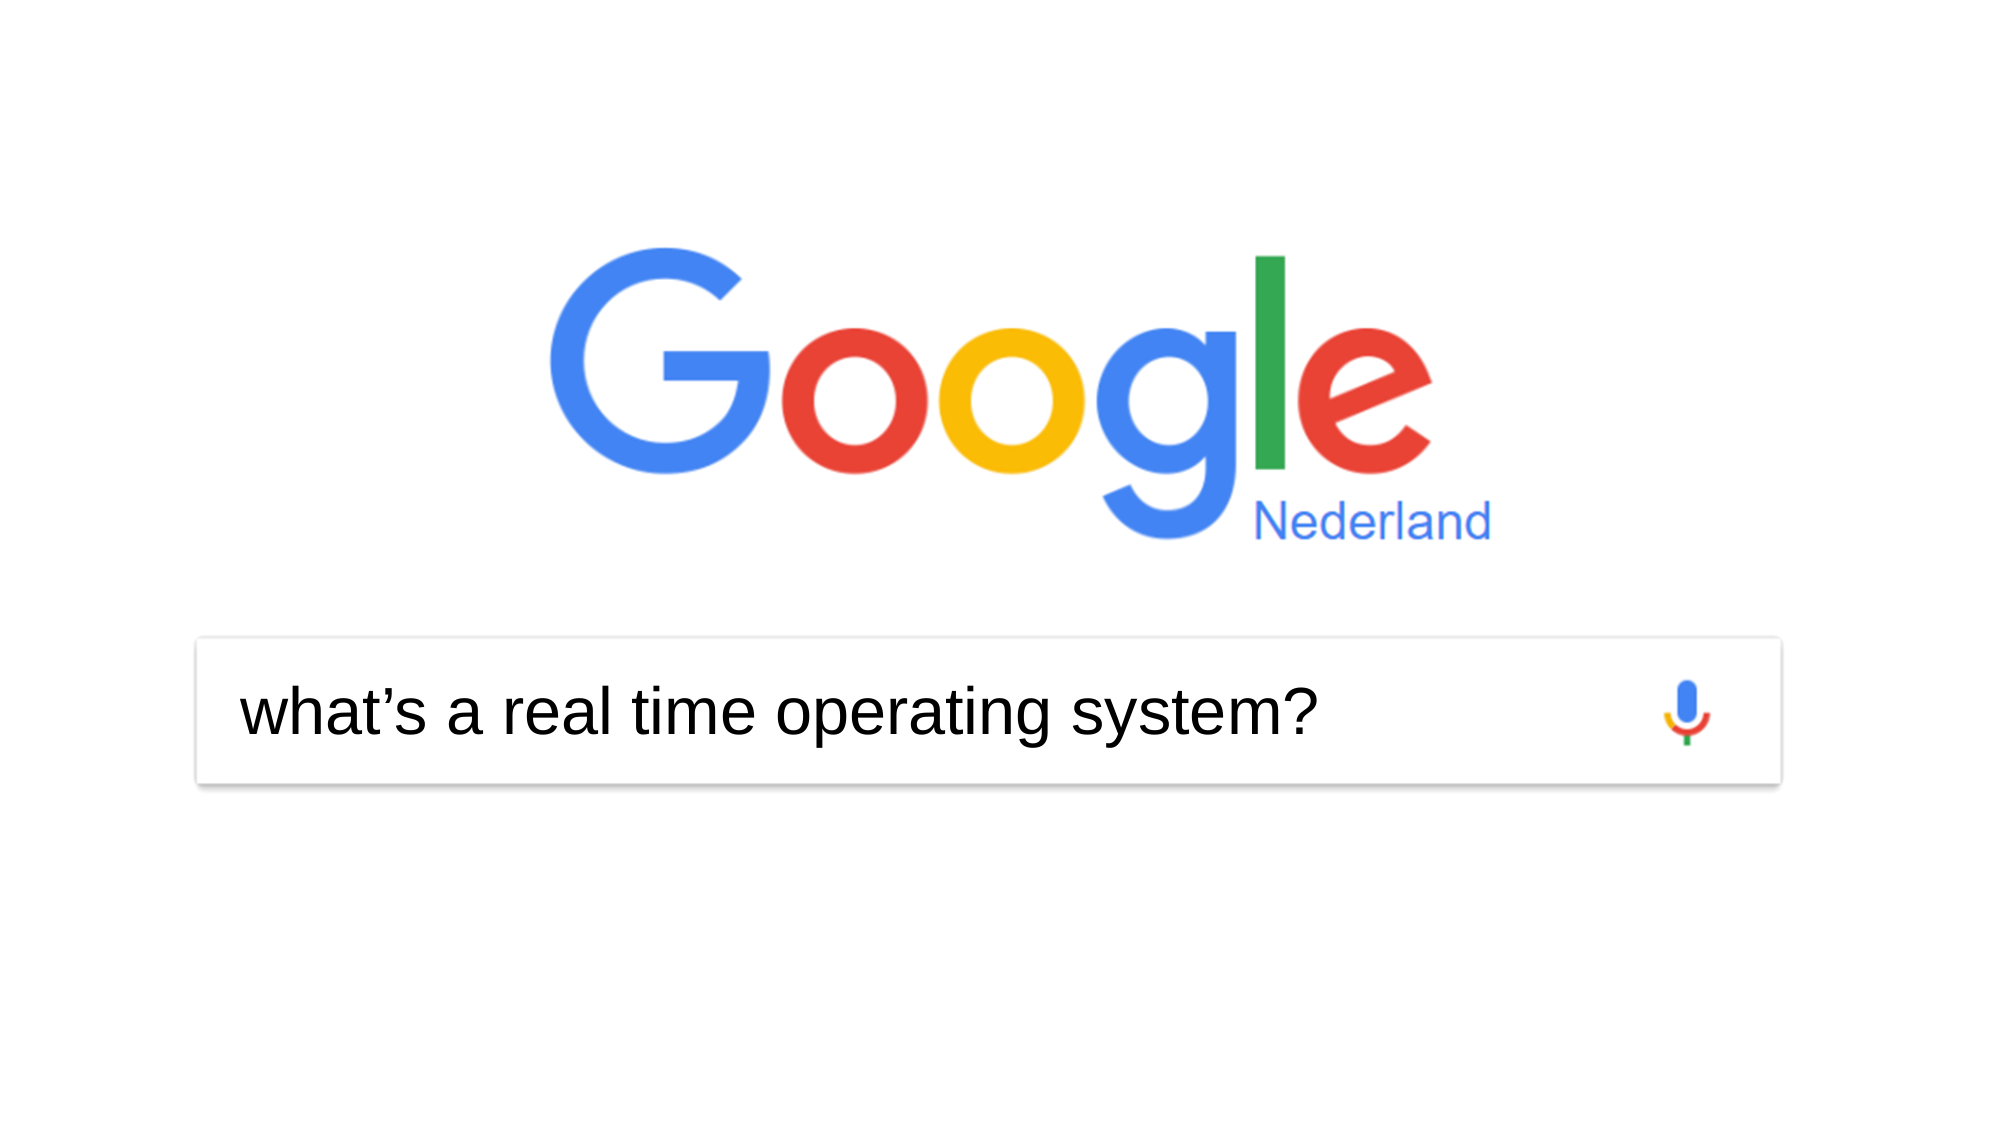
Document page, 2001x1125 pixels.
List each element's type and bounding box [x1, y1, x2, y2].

picture [107, 179, 1892, 855]
